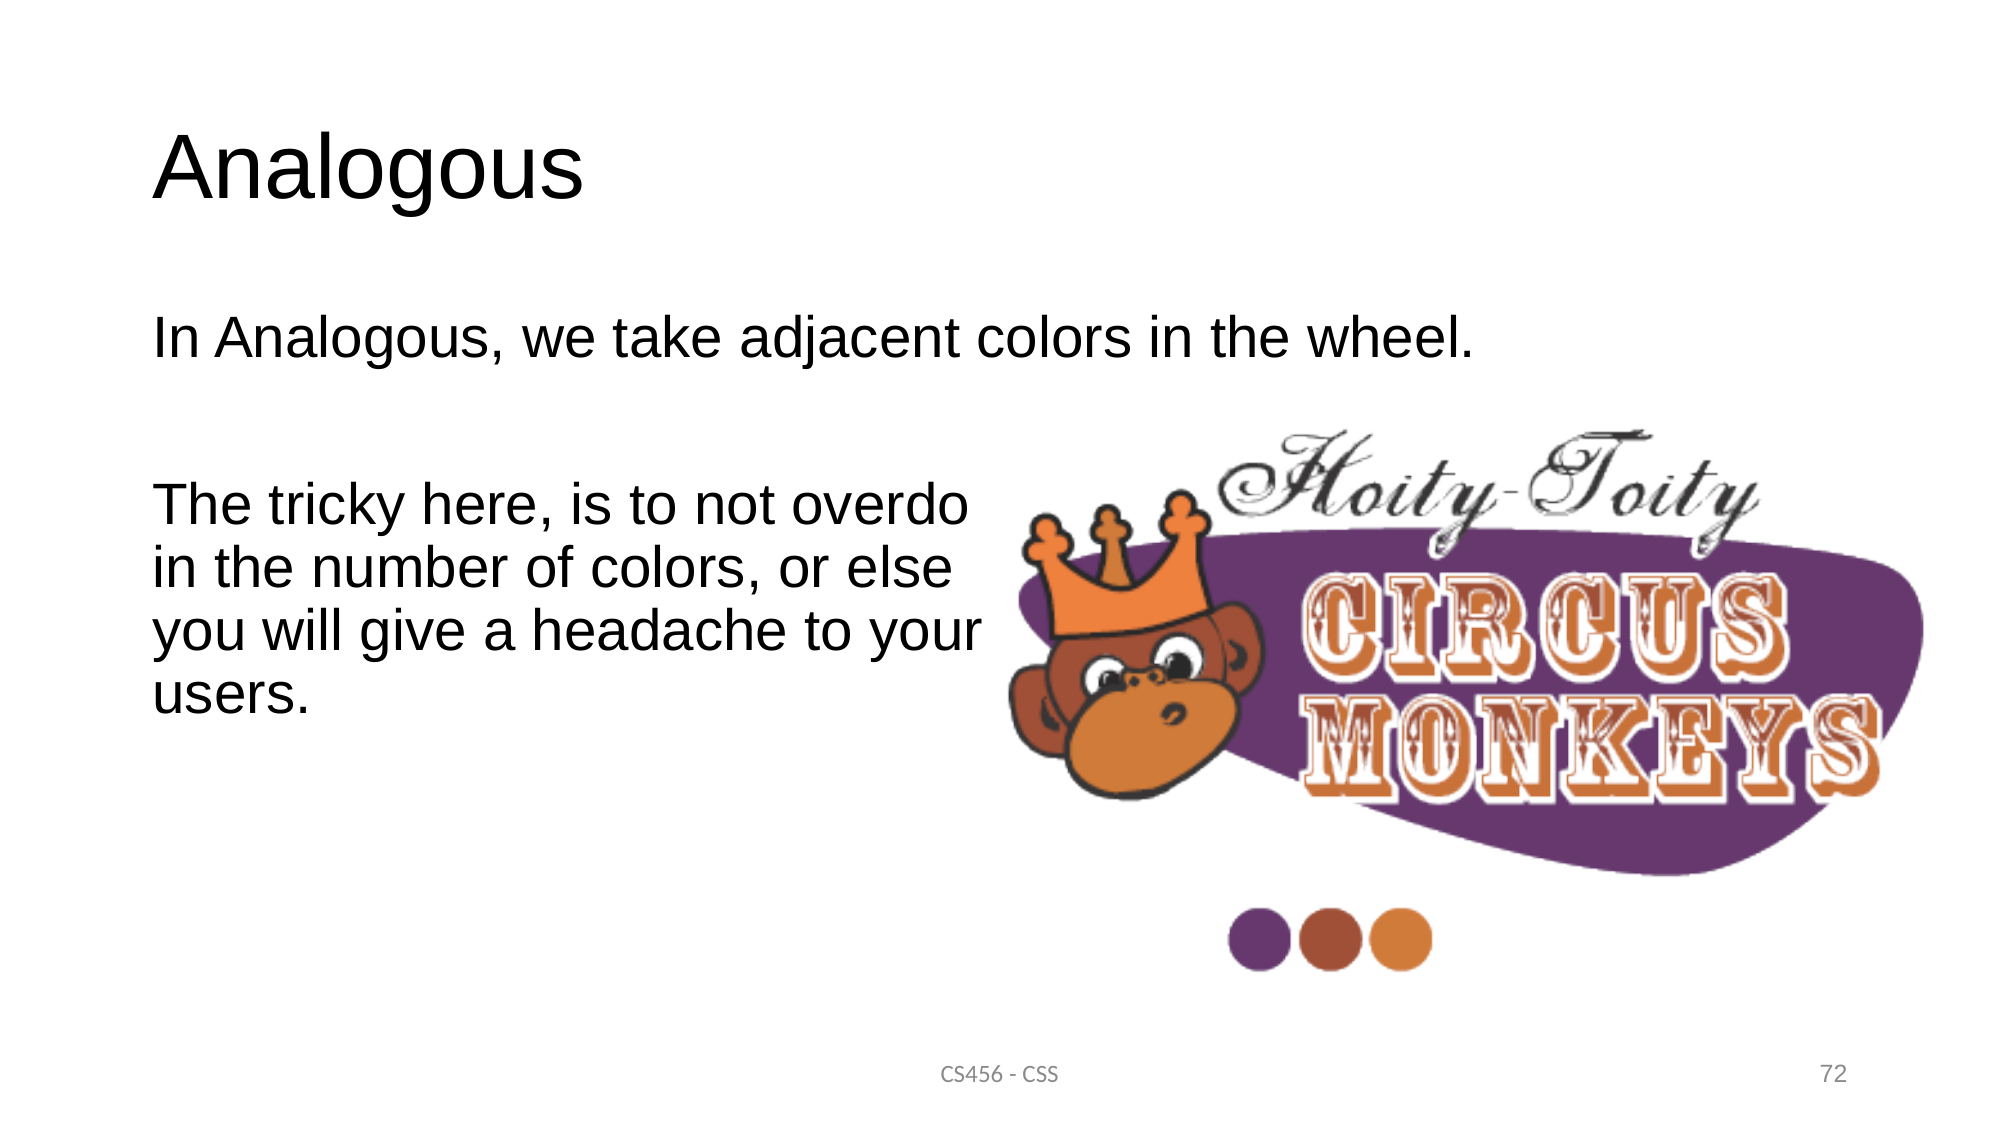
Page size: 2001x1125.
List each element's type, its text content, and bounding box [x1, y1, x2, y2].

title Analogous [137, 59, 1863, 278]
list In Analogous, we take adjacent colors in the wheel. The tricky here, is to not overdo in the number of colors, or else you will give a headache to your users. [137, 299, 1863, 1014]
slide_number 72 [1412, 1042, 1863, 1103]
picture [960, 386, 1940, 1014]
footer CS456 - CSS [662, 1042, 1338, 1103]
